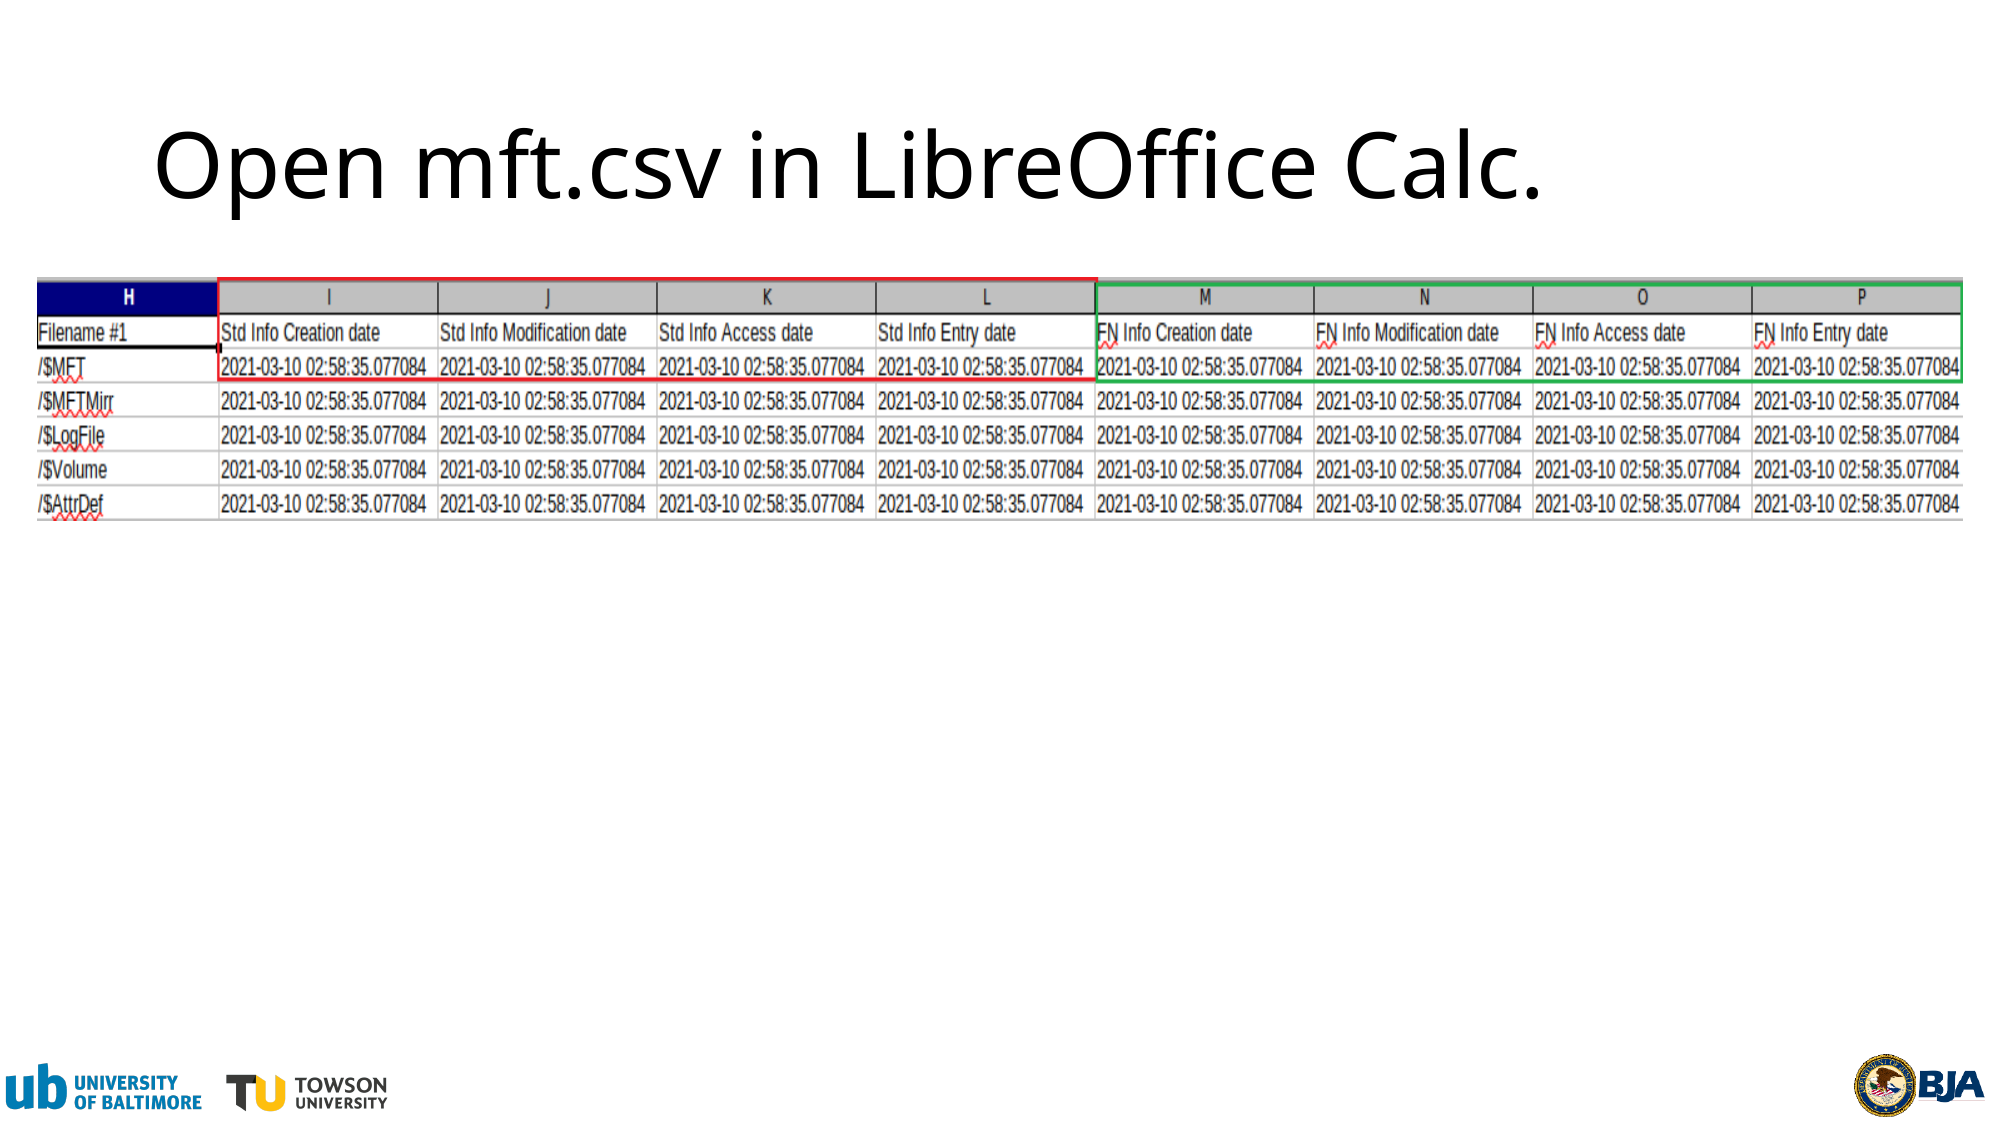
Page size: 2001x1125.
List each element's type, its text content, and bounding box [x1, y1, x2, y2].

picture [1854, 1054, 1986, 1117]
title Open mft.csv in LibreOffice Calc. [137, 59, 1863, 277]
picture [0, 1031, 407, 1125]
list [37, 277, 1963, 521]
